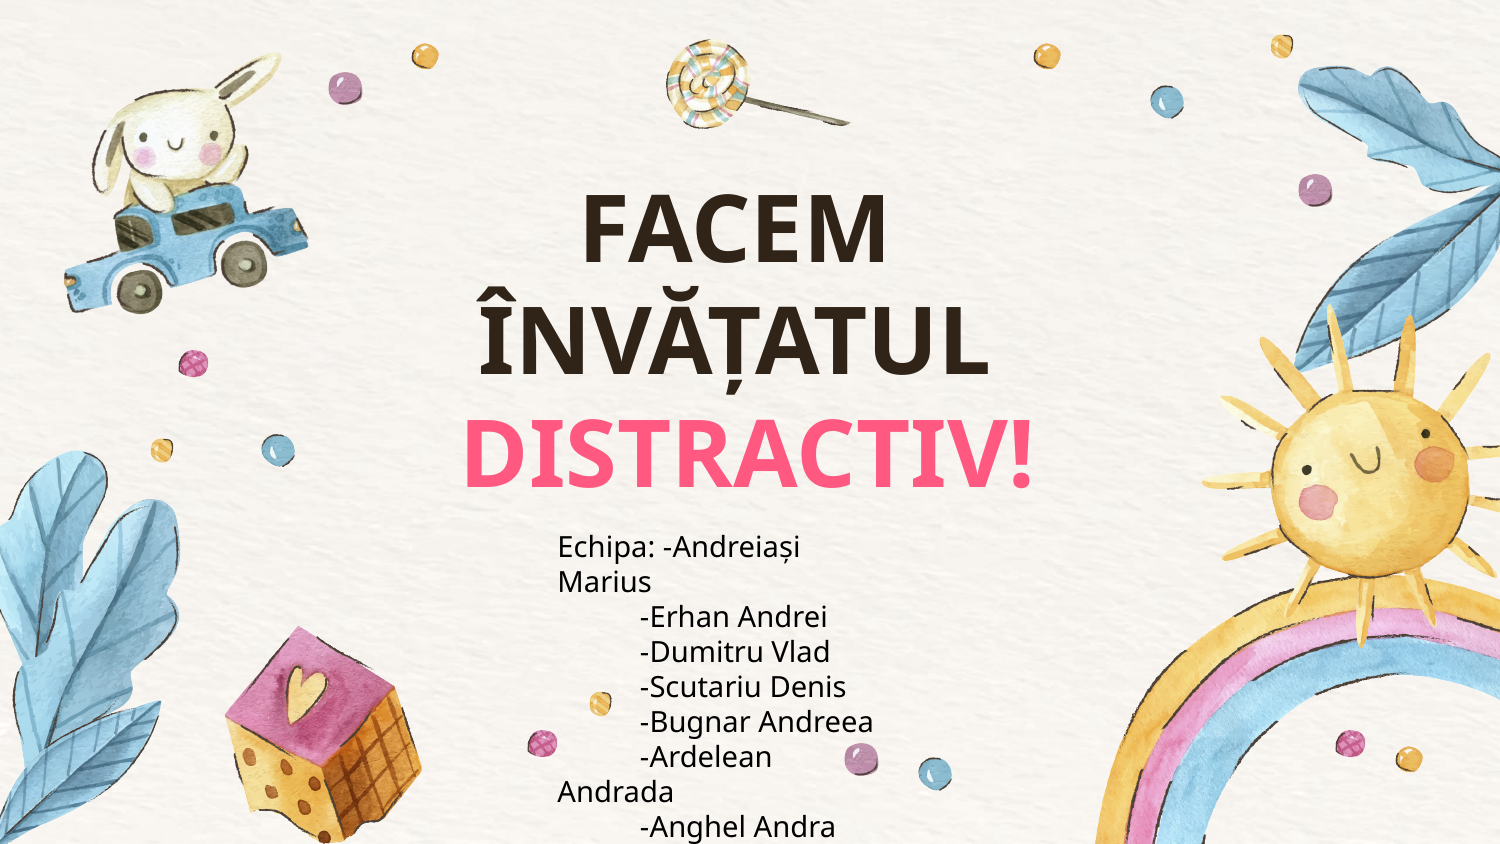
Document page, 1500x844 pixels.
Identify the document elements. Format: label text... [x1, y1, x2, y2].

picture [0, 0, 1500, 844]
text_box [206, 290, 1500, 844]
picture [1268, 146, 1500, 290]
title FACEM ÎNVĂȚATUL DISTRACTIV! [333, 151, 1157, 289]
